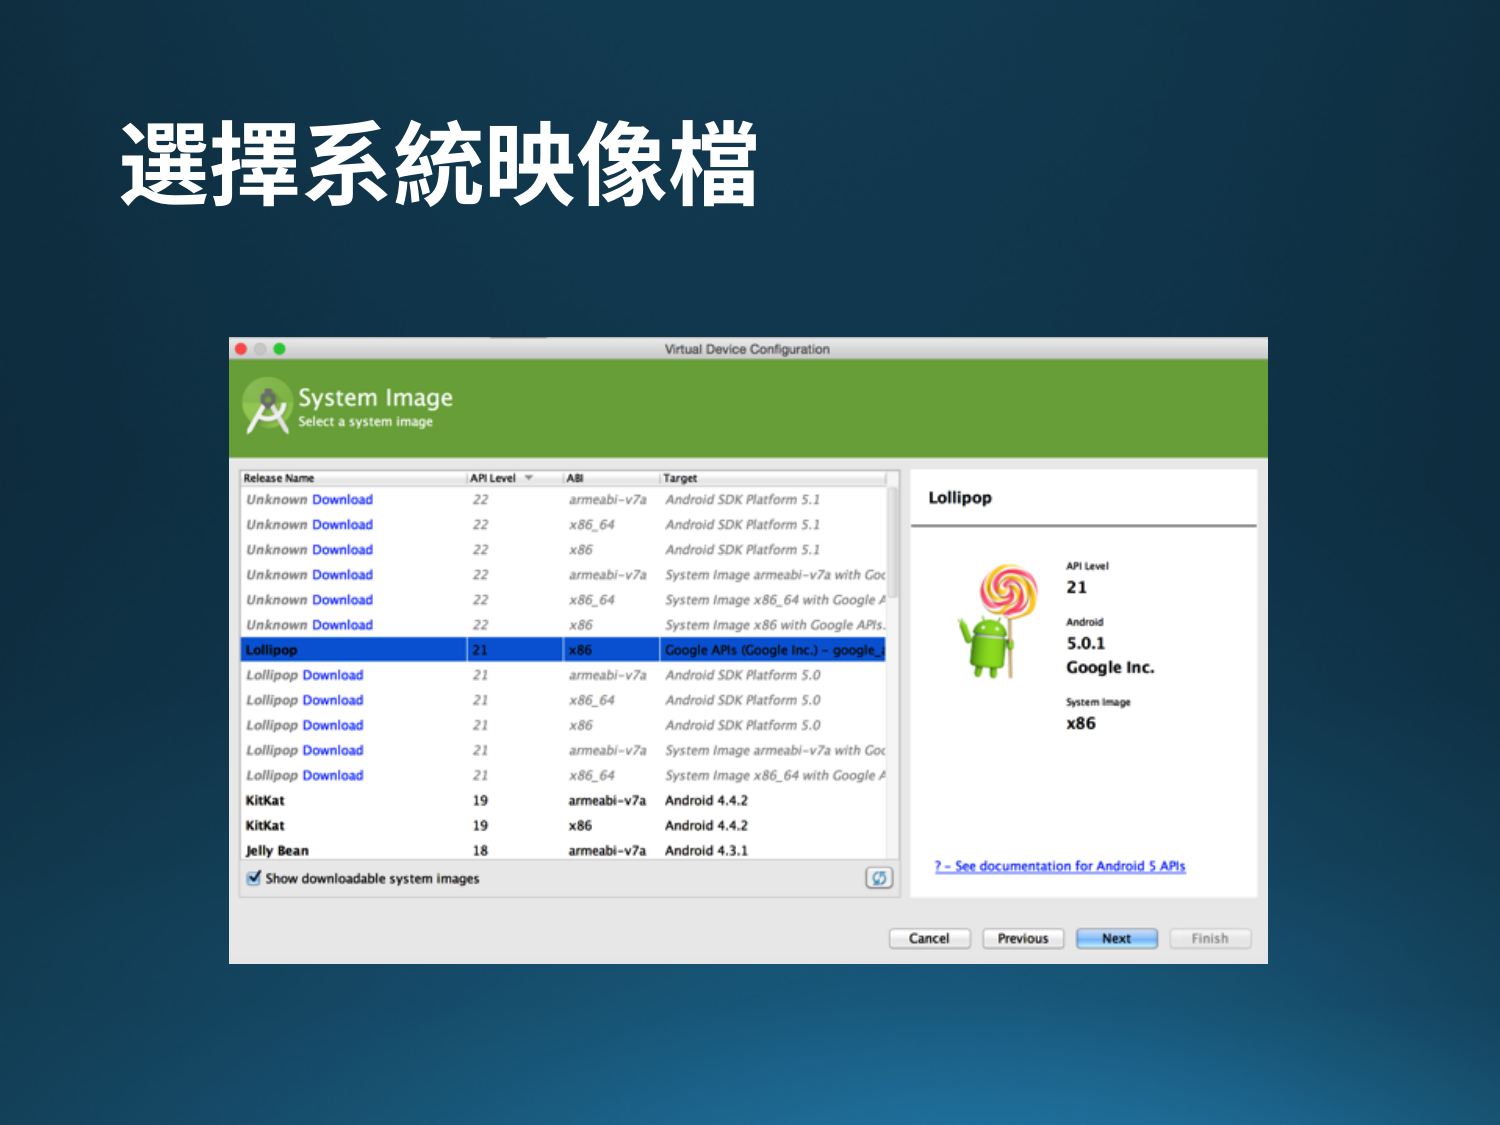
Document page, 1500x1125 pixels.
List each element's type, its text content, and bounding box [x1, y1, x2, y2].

picture [0, 0, 1500, 1125]
title 選擇系統映像檔 [103, 59, 1397, 278]
